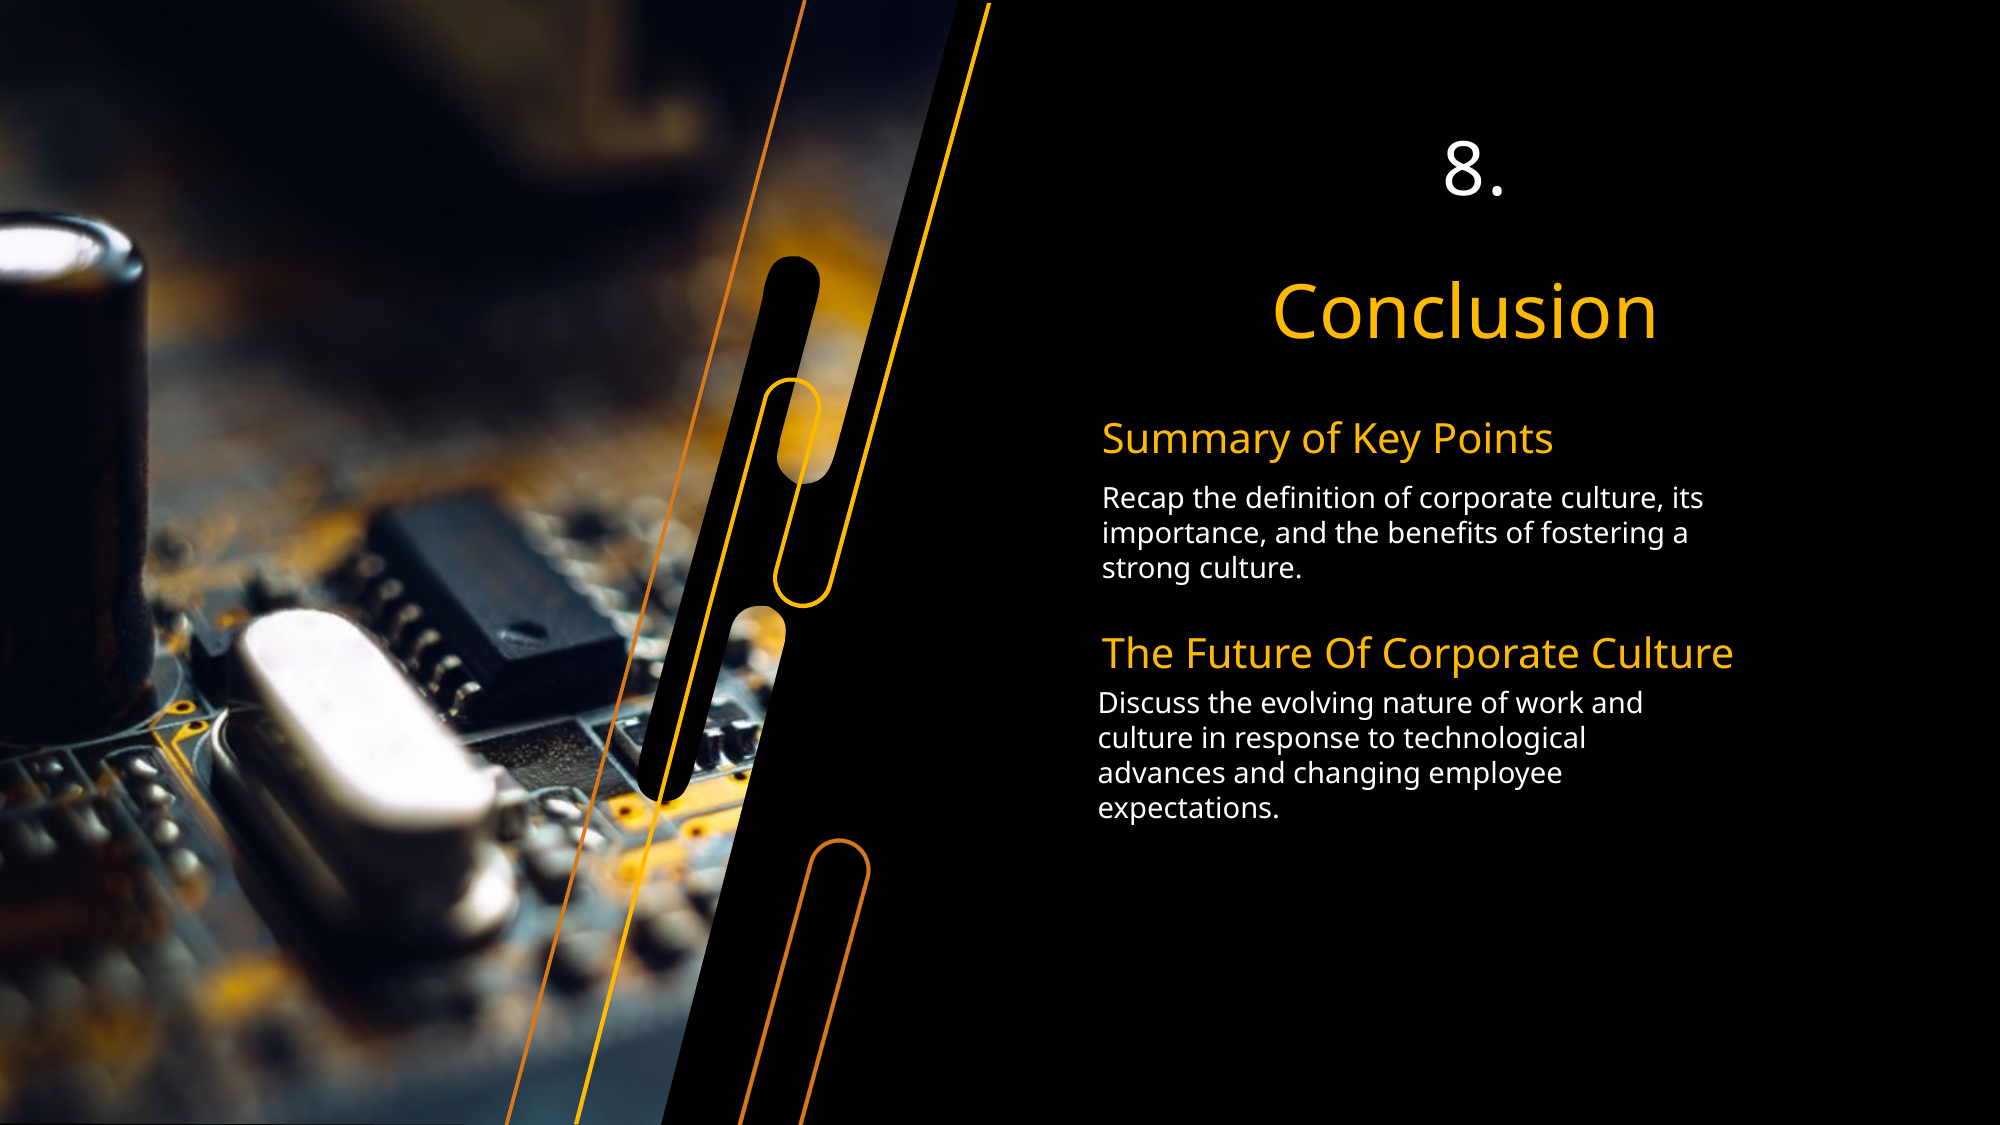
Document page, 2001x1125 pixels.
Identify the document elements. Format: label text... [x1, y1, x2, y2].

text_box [505, 0, 992, 1125]
subtitle Conclusion [1082, 248, 1868, 375]
list Discuss the evolving nature of work and culture in response to technological advances and changing employee expectations. [1082, 676, 1716, 764]
list The Future Of Corporate Culture [1086, 618, 1874, 685]
picture [0, 0, 505, 1125]
list Recap the definition of corporate culture, its importance, and the benefits of fostering a strong culture. [1086, 471, 1719, 606]
title 8. [1082, 58, 1868, 220]
list Summary of Key Points [1086, 403, 1874, 470]
